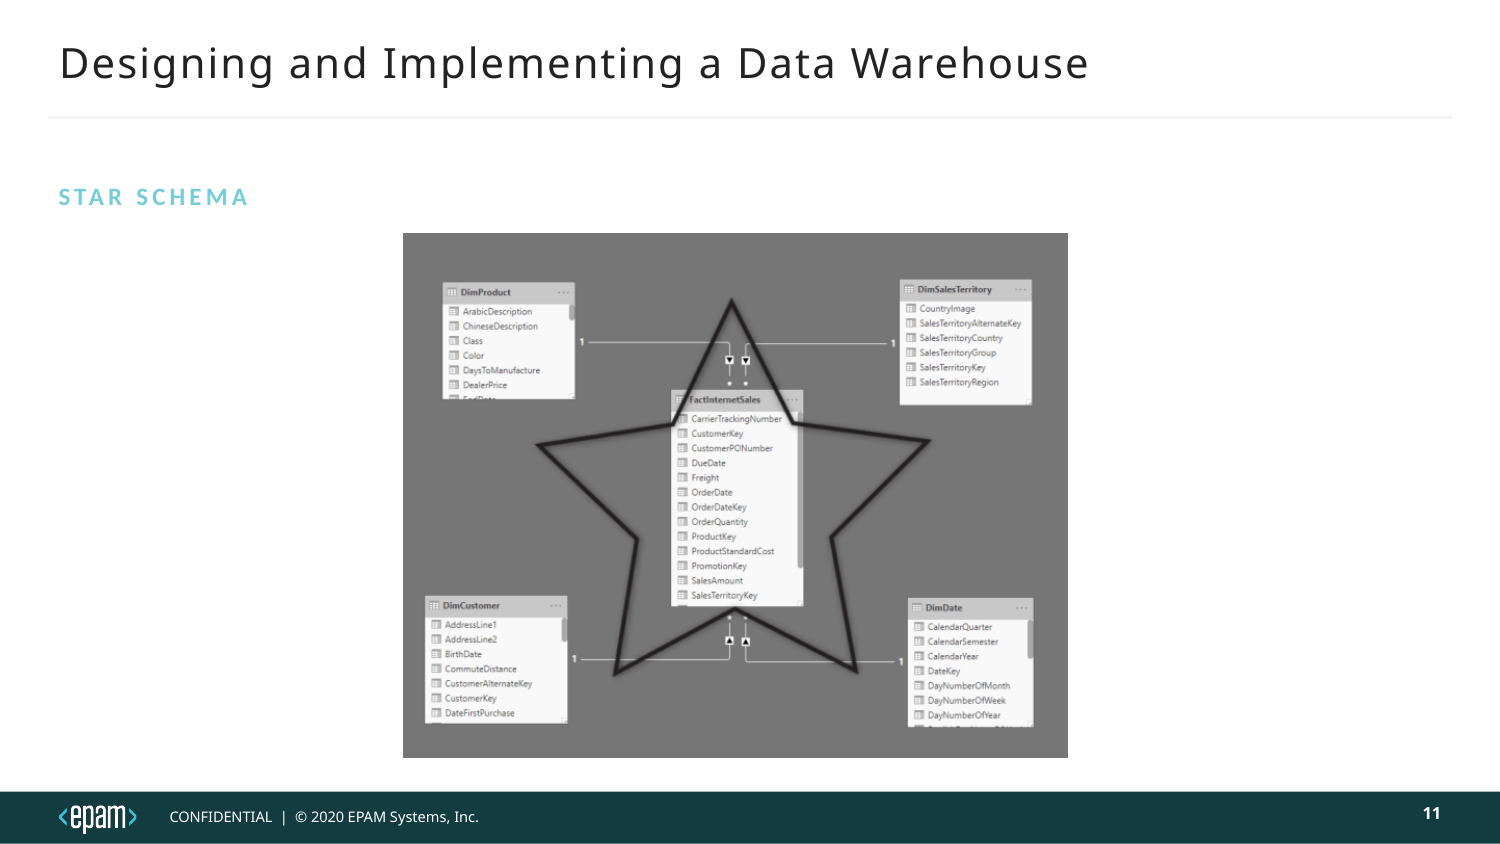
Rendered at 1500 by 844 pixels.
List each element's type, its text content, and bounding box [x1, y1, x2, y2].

slide_number 11 [1216, 791, 1442, 844]
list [403, 233, 1068, 758]
title Designing and Implementing a Data Warehouse [59, 37, 1442, 87]
list Star Schema [58, 177, 1442, 234]
